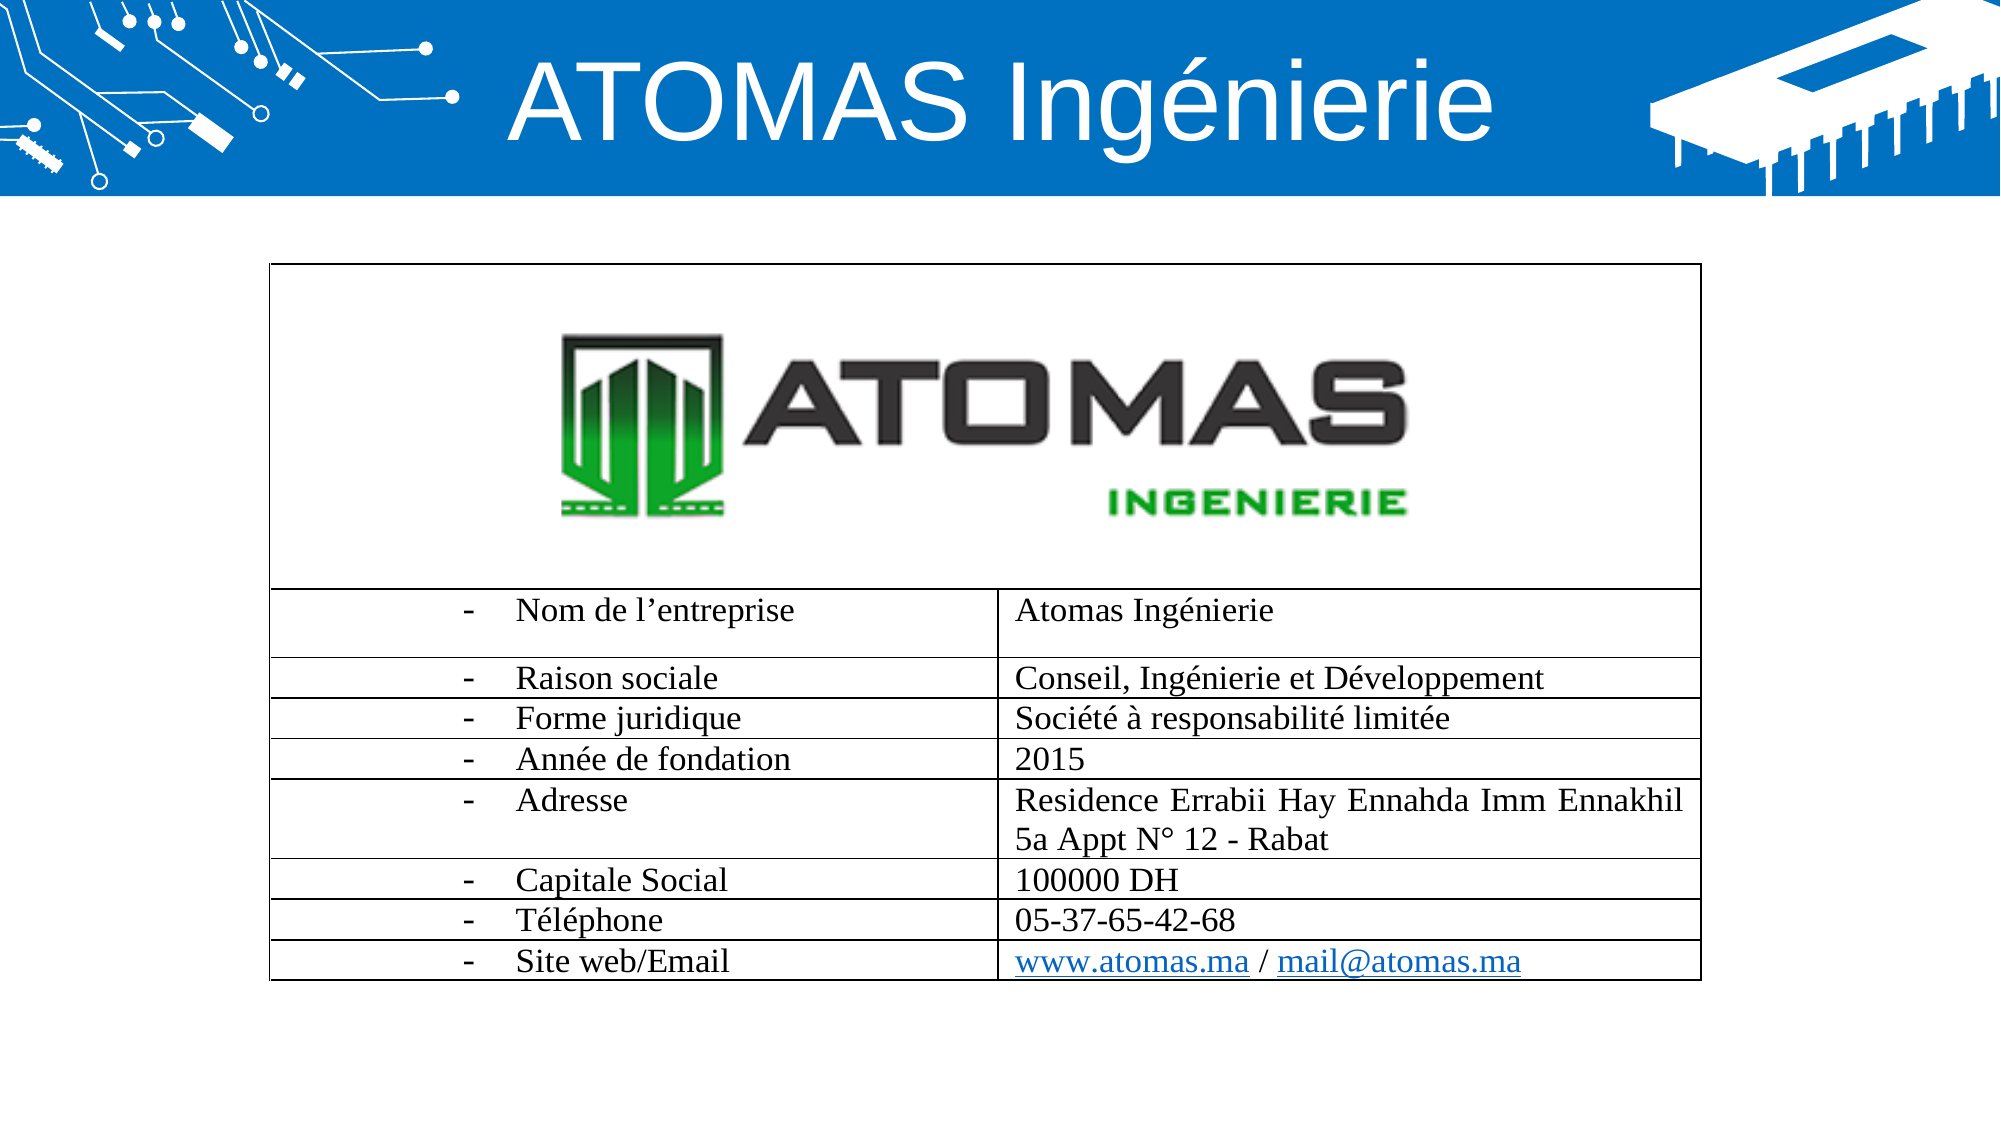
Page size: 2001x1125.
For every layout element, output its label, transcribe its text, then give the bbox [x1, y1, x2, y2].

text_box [268, 263, 1703, 1051]
list ATOMAS Ingénierie [53, 44, 1952, 164]
